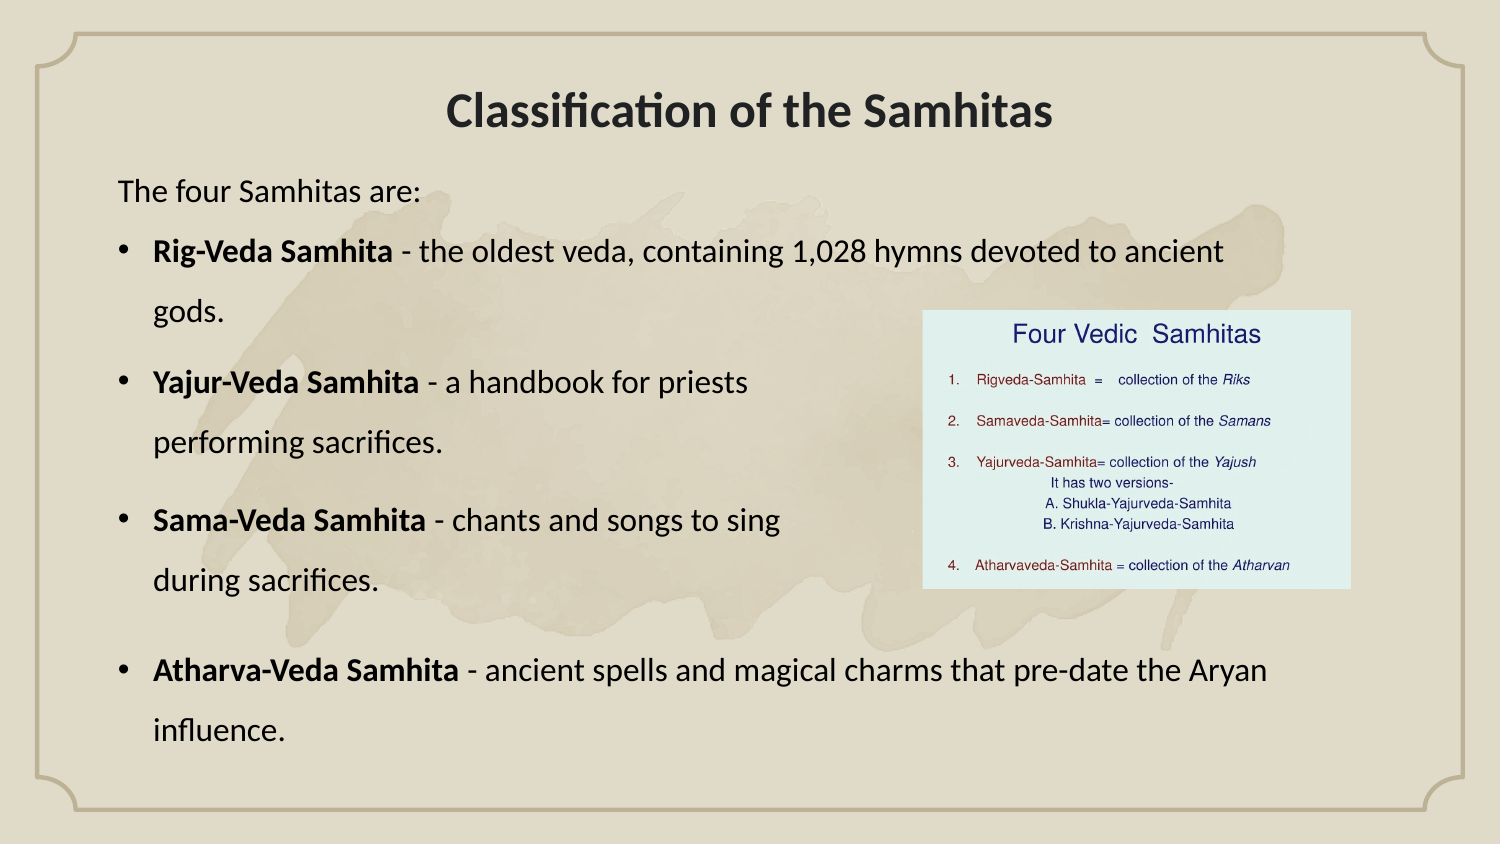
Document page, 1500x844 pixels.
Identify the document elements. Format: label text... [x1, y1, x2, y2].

title Classification of the Samhitas [103, 38, 1397, 178]
text_box Yajur-Veda Samhita - a handbook for priests performing sacrifices. Sama-Veda Samhita - chants and songs to sing during sacrifices. [103, 332, 836, 606]
picture [922, 309, 1352, 590]
text_box The four Samhitas are: Rig-Veda Samhita - the oldest veda, containing 1,028 hymns devoted to ancient gods. Atharva-Veda Samhita - ancient spells and magical charms that pre-date the Aryan influence. [103, 178, 1305, 756]
